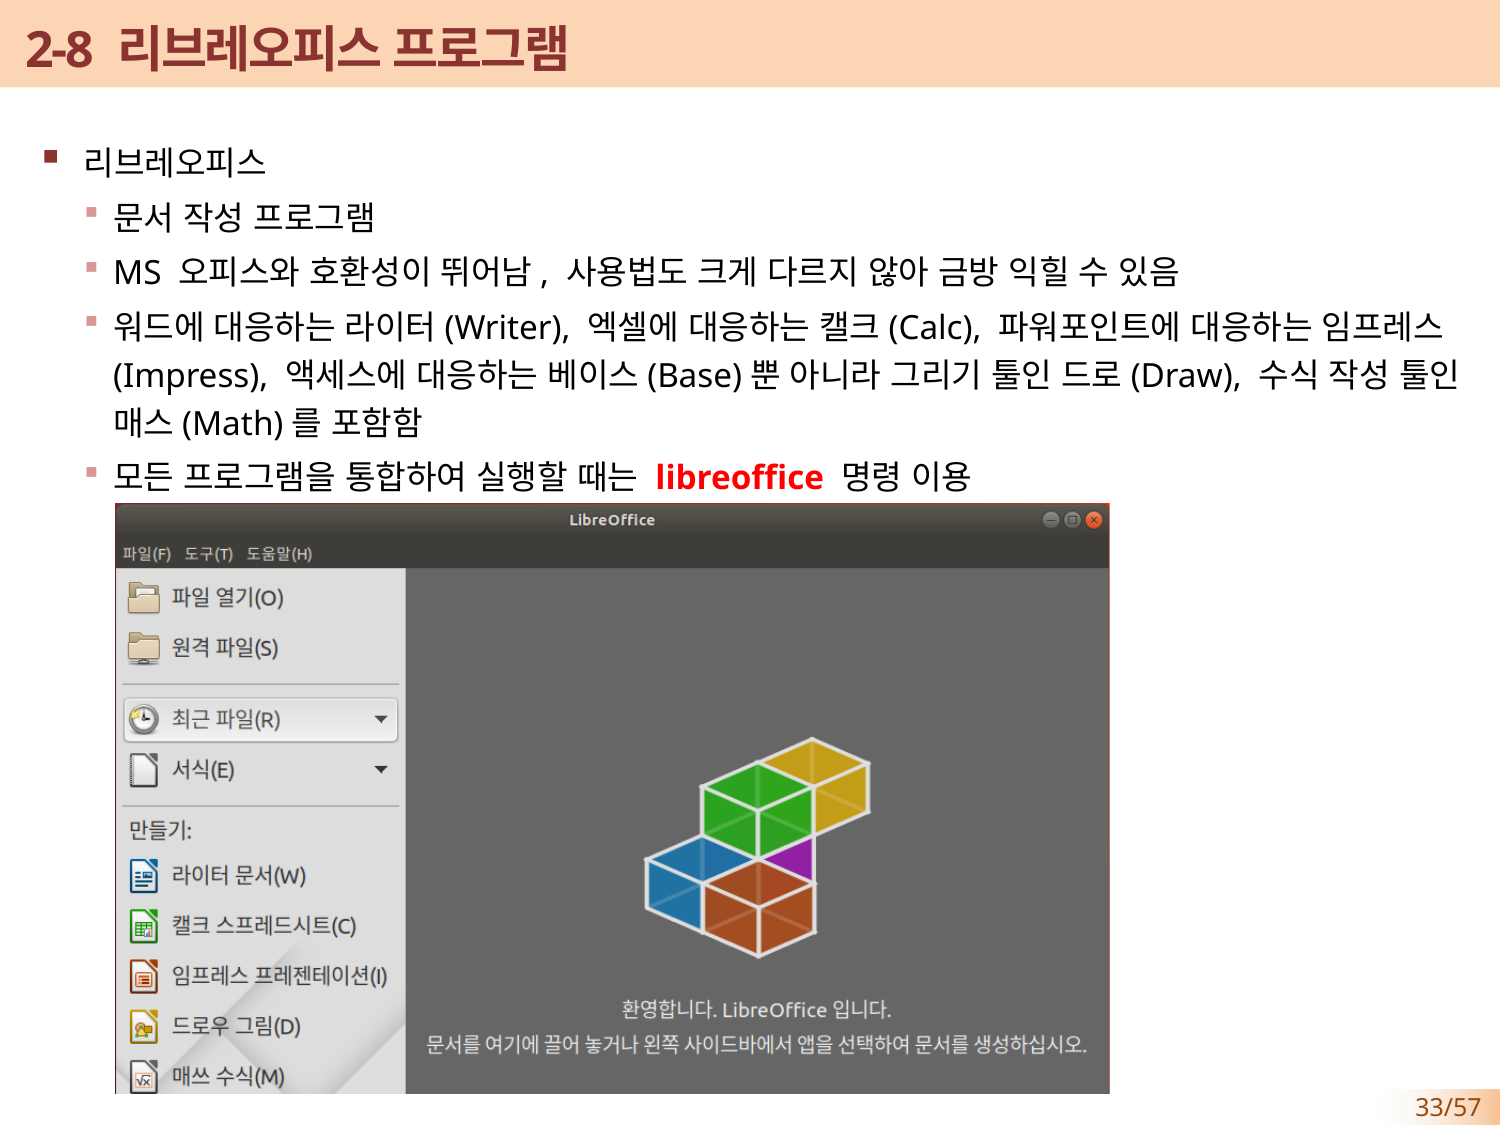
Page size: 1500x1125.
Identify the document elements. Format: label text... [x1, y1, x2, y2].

picture [114, 503, 1110, 1095]
title 2-8 리브레오피스 프로그램 [10, 8, 1260, 87]
list 리브레오피스 문서 작성 프로그램 MS 오피스와 호환성이 뛰어남, 사용법도 크게 다르지 않아 금방 익힐 수 있음 워드에 대응하는 라이터(Writer), 엑셀에 대응하는 캘크(Calc), 파워포인트에 대응하는 임프레스(Impress), 액세스에 대응하는 베이스(Base)뿐 아니라 그리기 툴인 드로(Draw), 수식 작성 툴인 매스(Math)를 포함함 모든 프로그램을 통합하여 실행할 때는 libreoffice 명령 이용 [10, 126, 1481, 1125]
